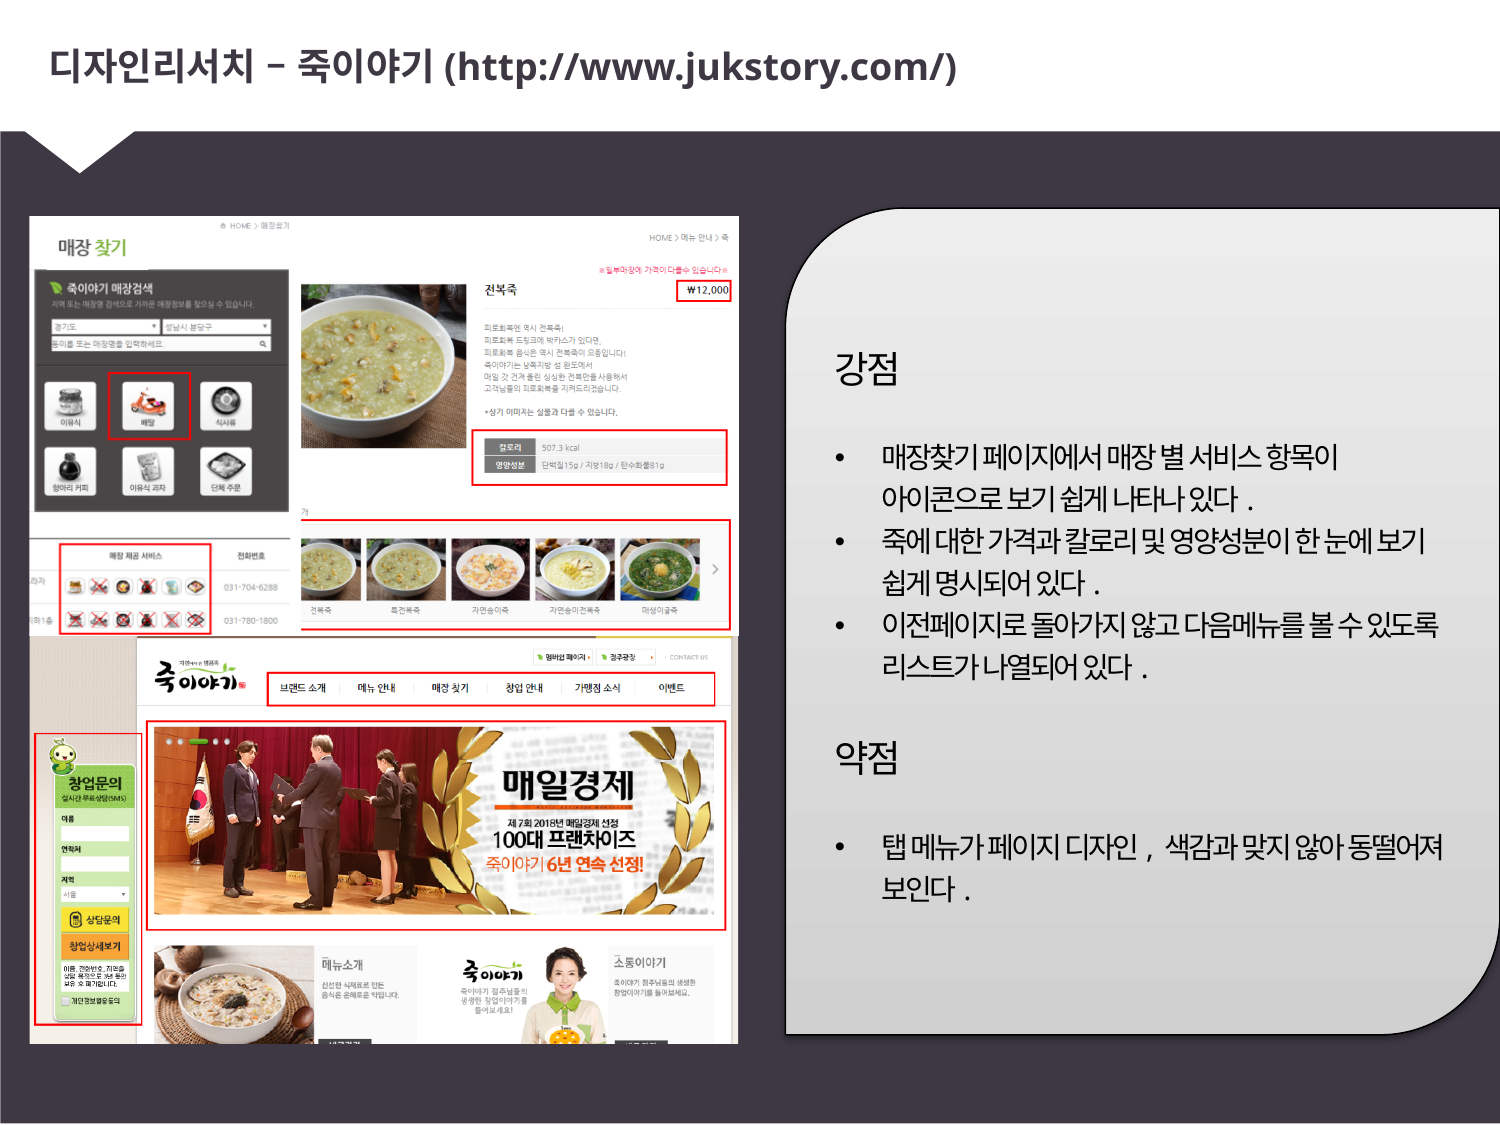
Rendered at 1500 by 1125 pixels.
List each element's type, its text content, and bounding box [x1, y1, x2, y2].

title 디자인리서치 – 죽이야기(http://www.jukstory.com/) [33, 19, 1483, 113]
text_box 강점 매장찾기 페이지에서 매장 별 서비스 항목이 아이콘으로 보기 쉽게 나타나 있다. 죽에 대한 가격과 칼로리 및 영양성분이 한 눈에 보기 쉽게 명시되어 있다. 이전페이지로 돌아가지 않고 다음메뉴를 볼 수 있도록 리스트가 나열되어 있다. 약점 탭 메뉴가 페이지 디자인, 색감과 맞지 않아 동떨어져 보인다. [784, 207, 1500, 1036]
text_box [29, 216, 739, 1044]
